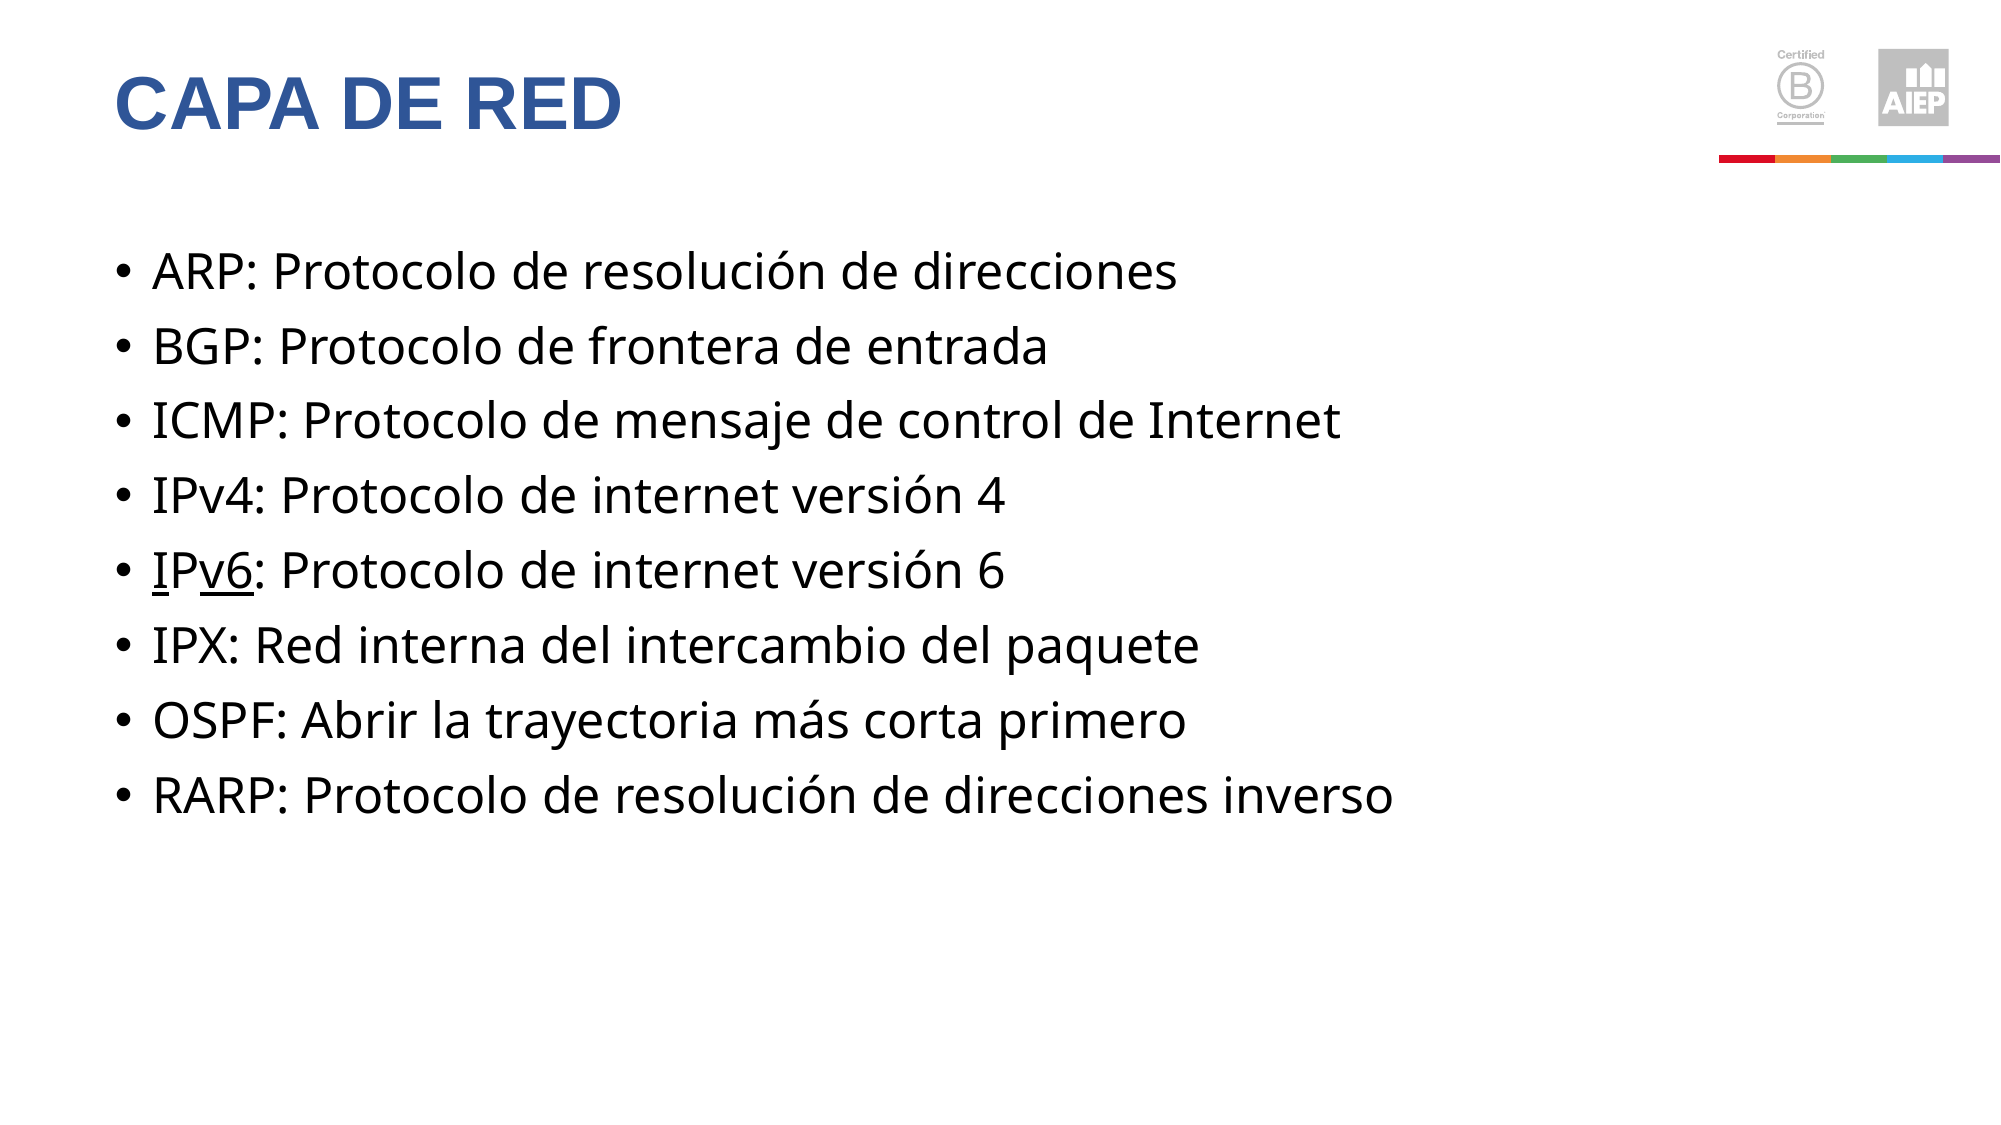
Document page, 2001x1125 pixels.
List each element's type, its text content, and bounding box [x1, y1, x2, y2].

title Capa de red [99, 48, 1719, 163]
list ARP: Protocolo de resolución de direcciones BGP: Protocolo de frontera de entrada ICMP: Protocolo de mensaje de control de Internet IPv4: Protocolo de internet versión 4 IPv6: Protocolo de internet versión 6 IPX: Red interna del intercambio del paquete OSPF: Abrir la trayectoria más corta primero RARP: Protocolo de resolución de direcciones inverso [99, 238, 1900, 953]
